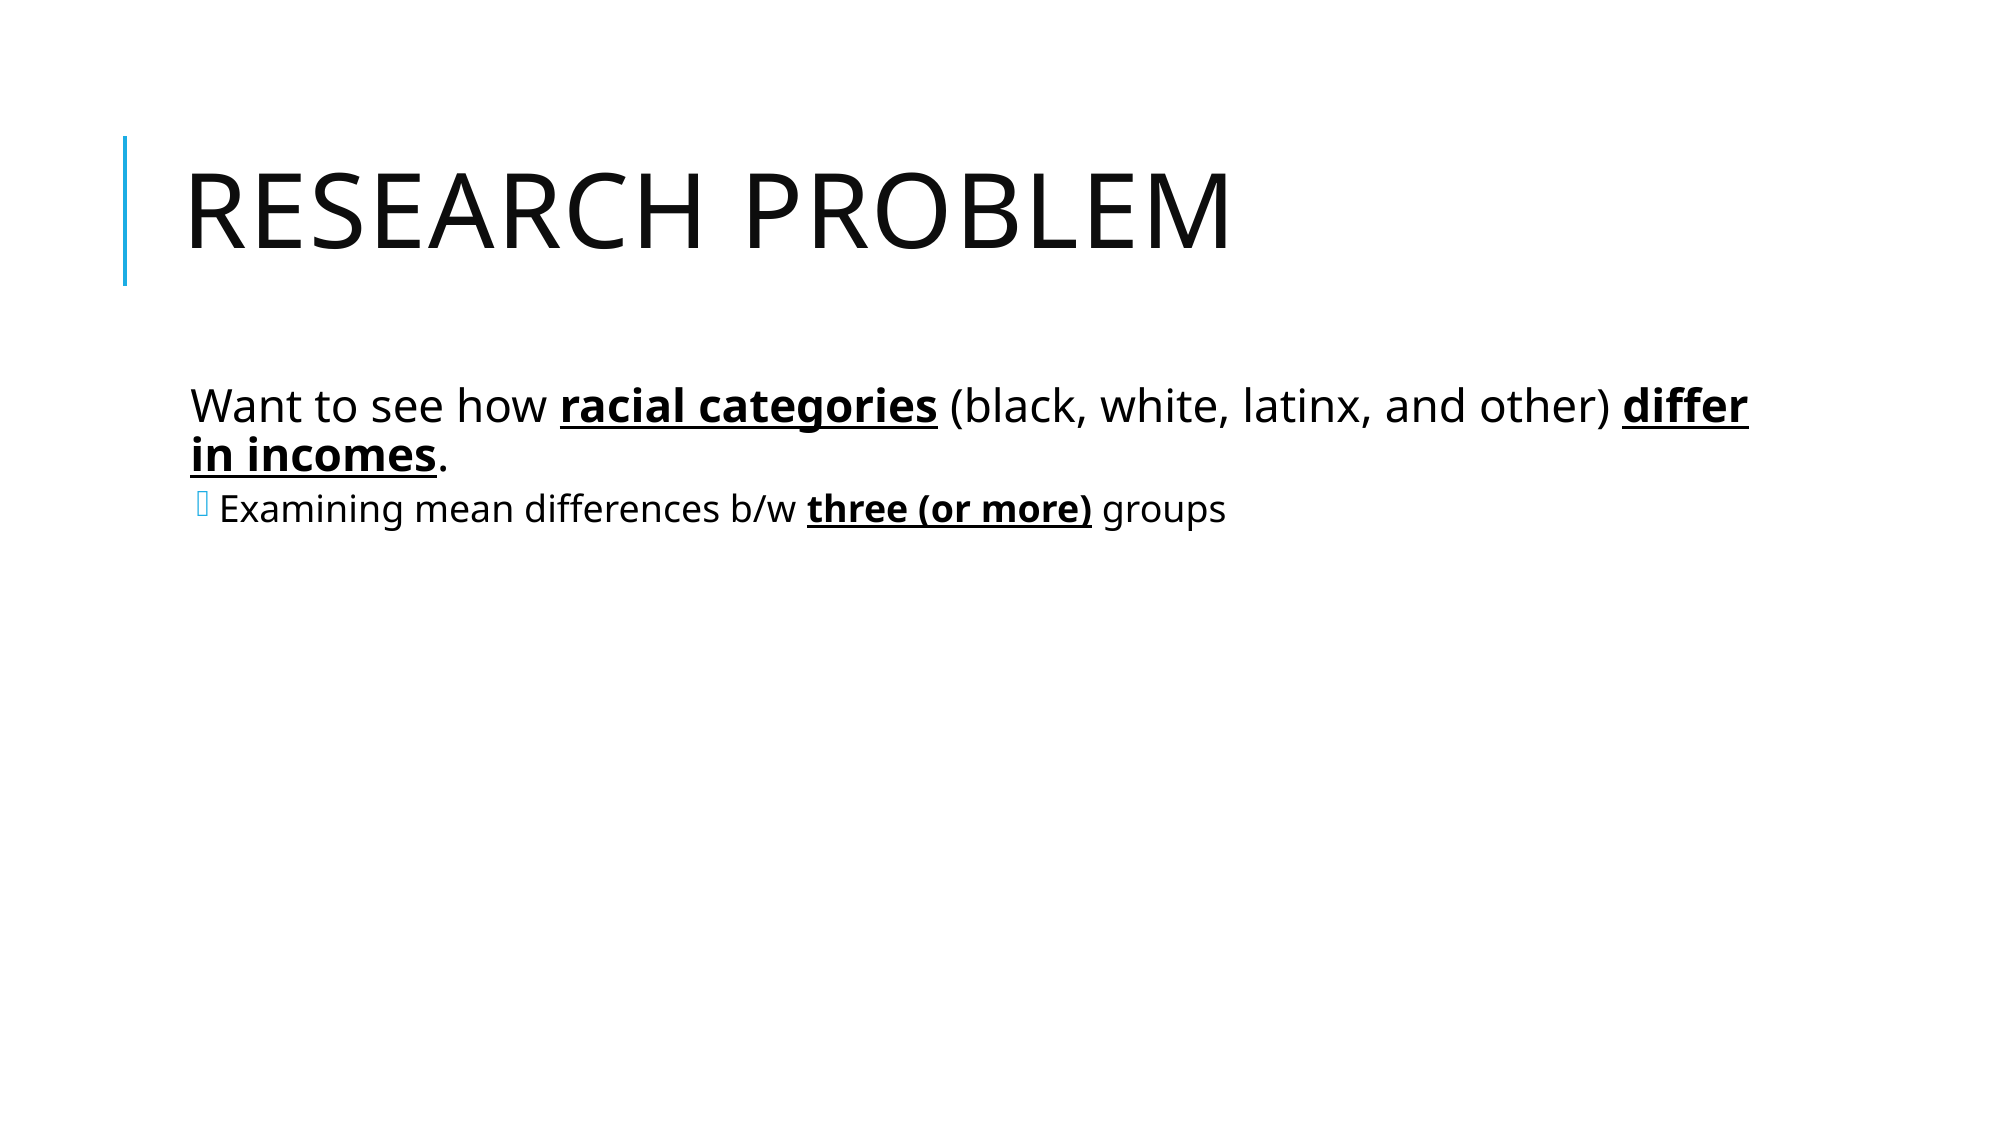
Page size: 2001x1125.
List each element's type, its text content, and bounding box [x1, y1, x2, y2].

title Research Problem [168, 96, 1763, 342]
list Want to see how racial categories (black, white, latinx, and other) differ in incomes. Examining mean differences b/w three (or more) groups [168, 375, 1763, 1035]
